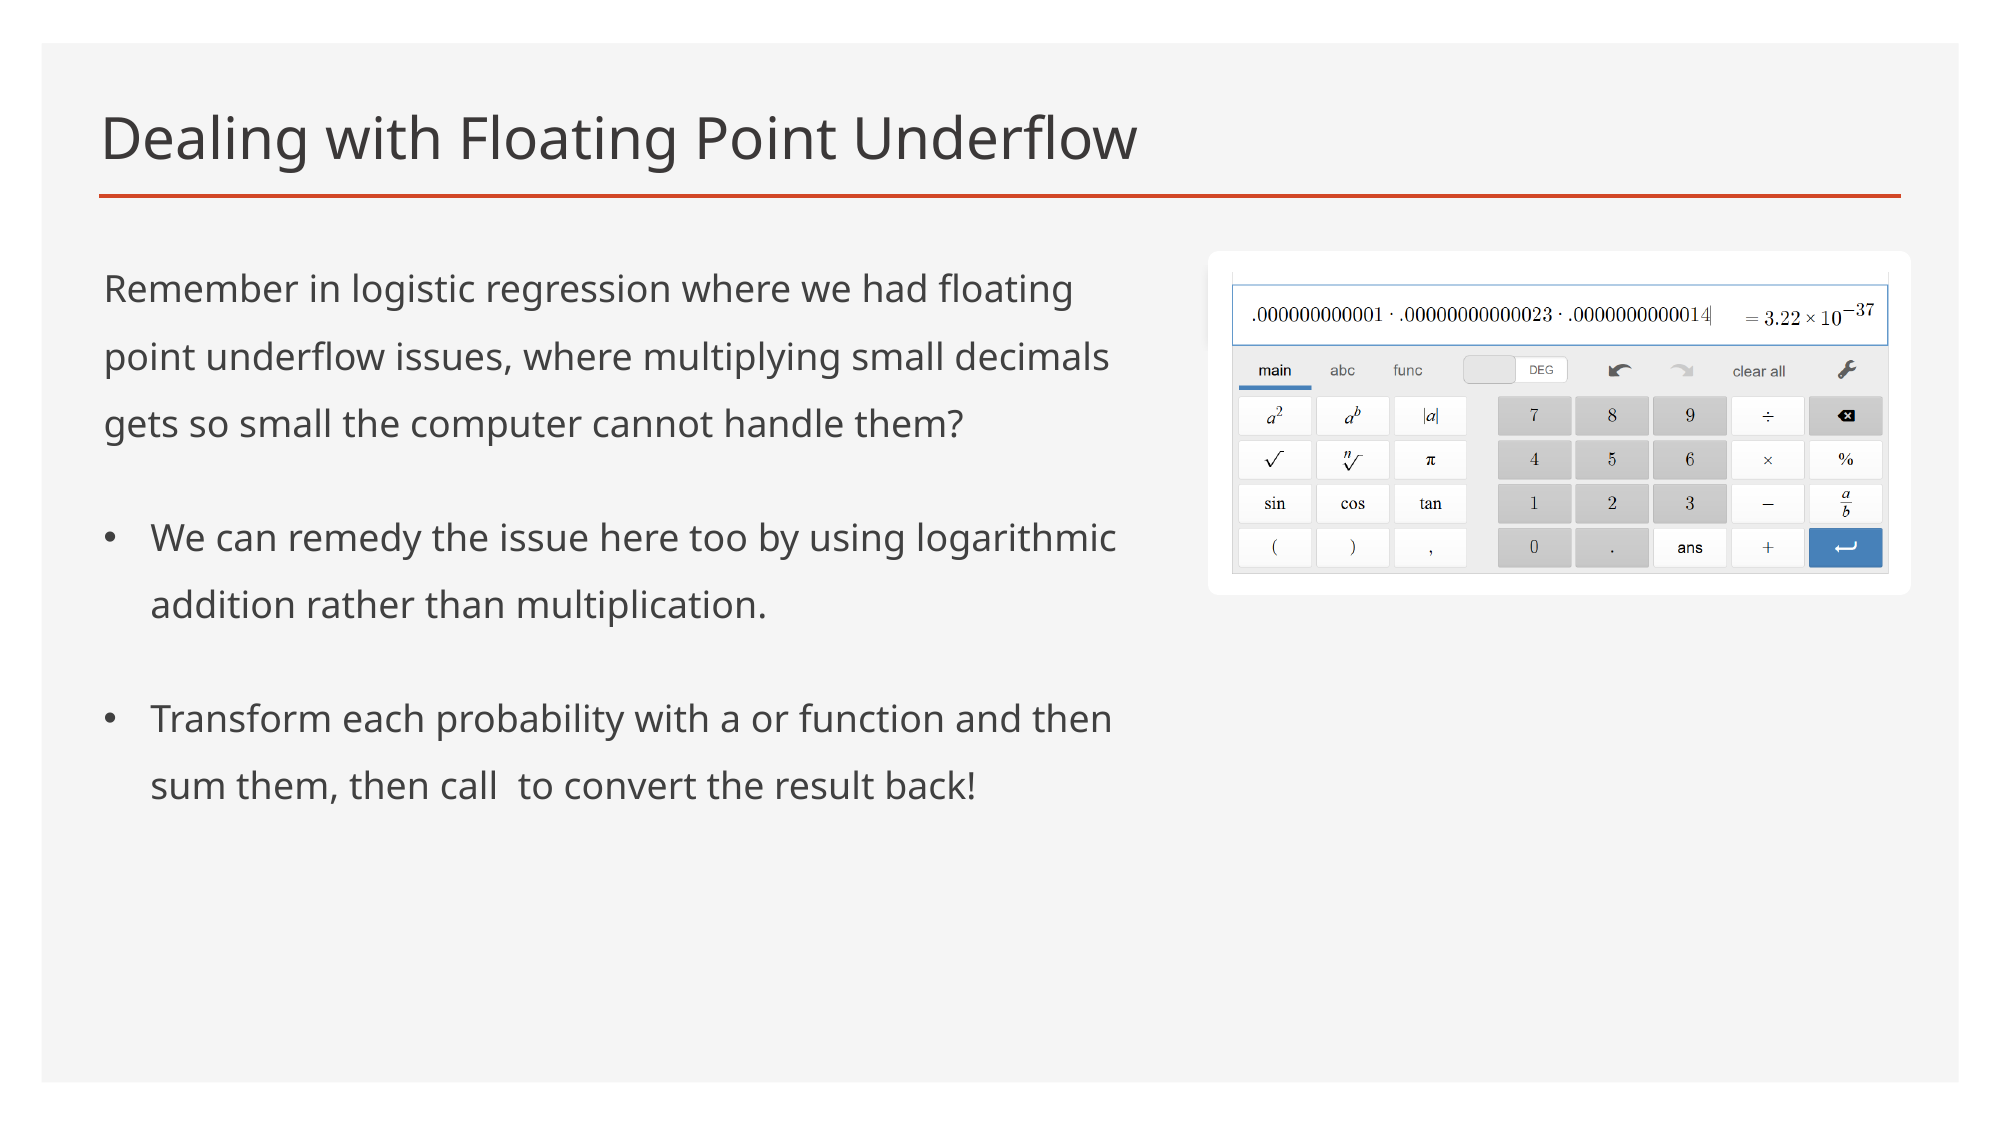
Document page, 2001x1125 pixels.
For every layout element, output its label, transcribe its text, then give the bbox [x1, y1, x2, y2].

picture [1228, 272, 1890, 575]
title Dealing with Floating Point Underflow [85, 73, 1214, 179]
